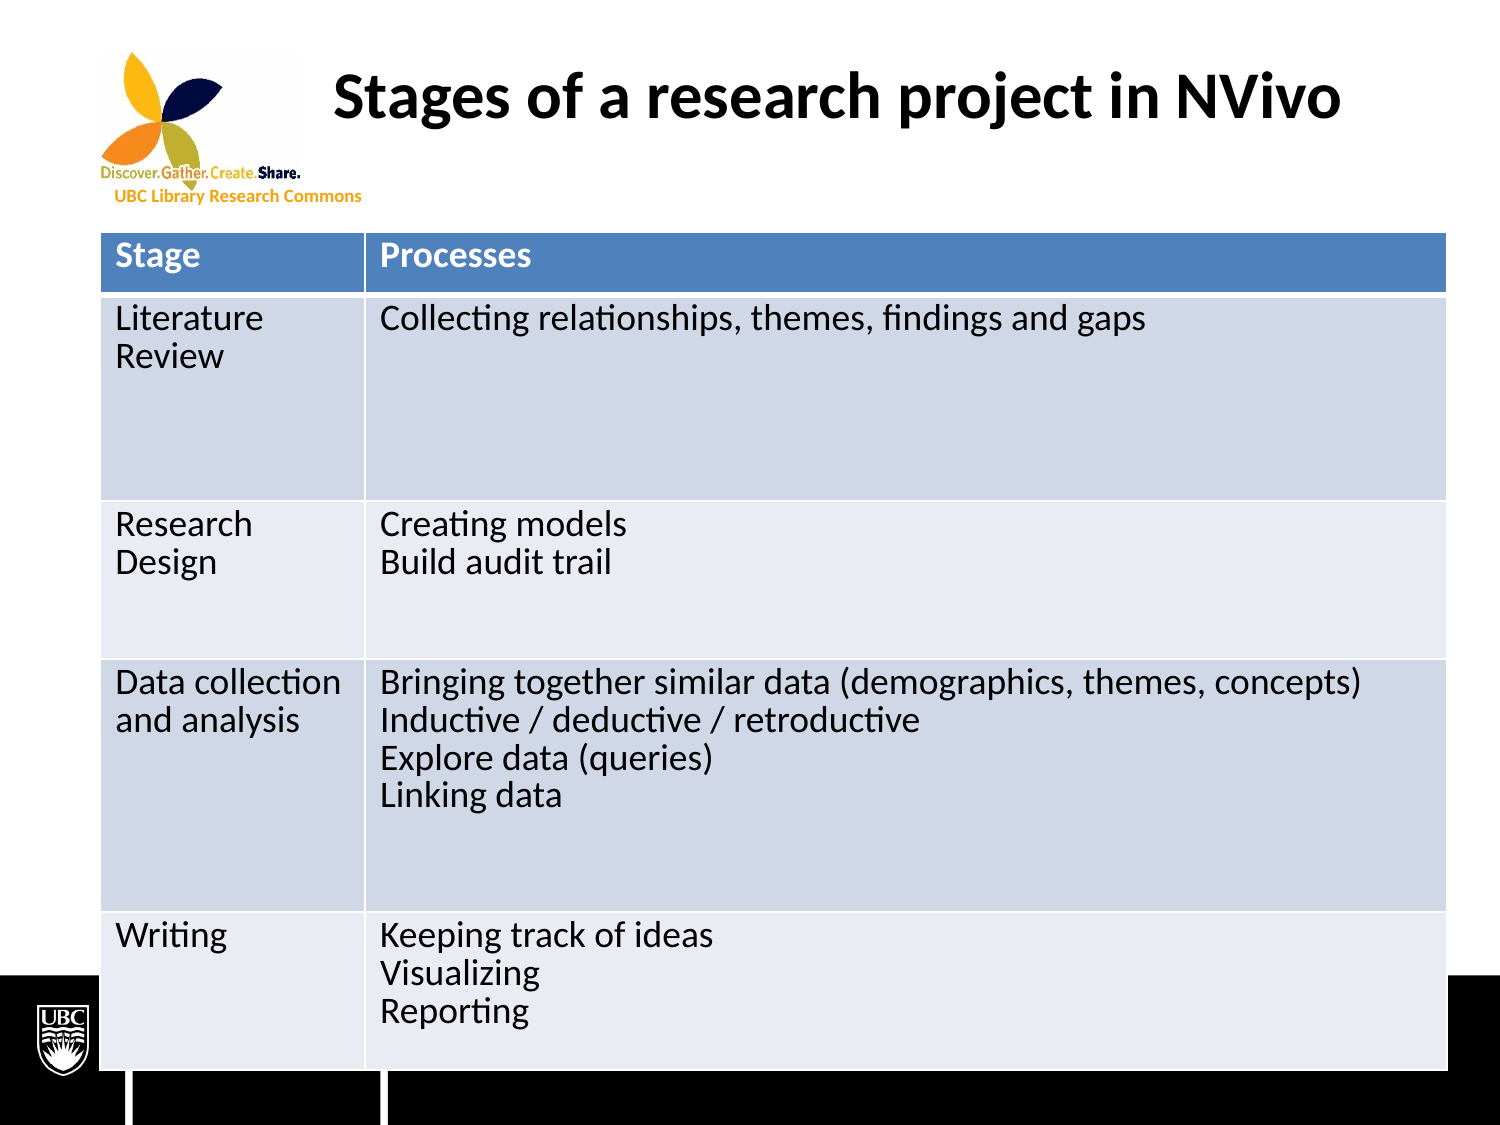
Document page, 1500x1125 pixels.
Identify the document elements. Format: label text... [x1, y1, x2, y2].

table_cell Creating models Build audit trail [366, 502, 1446, 658]
table_cell Bringing together similar data (demographics, themes, concepts) Inductive / deductive / retroductive Explore data (queries) Linking data [366, 660, 1446, 911]
table_cell Keeping track of ideas Visualizing Reporting [366, 913, 1446, 1069]
table_header Stage [101, 233, 364, 292]
text_box Stages of a research project in NVivo [218, 45, 1459, 208]
table_cell Collecting relationships, themes, findings and gaps [366, 298, 1446, 500]
table_cell Research Design [101, 502, 364, 658]
picture [101, 52, 218, 191]
table_cell Data collection and analysis [101, 660, 364, 911]
table_header Processes [366, 233, 1446, 292]
picture [37, 1005, 89, 1076]
table_cell Writing [101, 913, 364, 1069]
table_cell Literature Review [101, 298, 364, 500]
